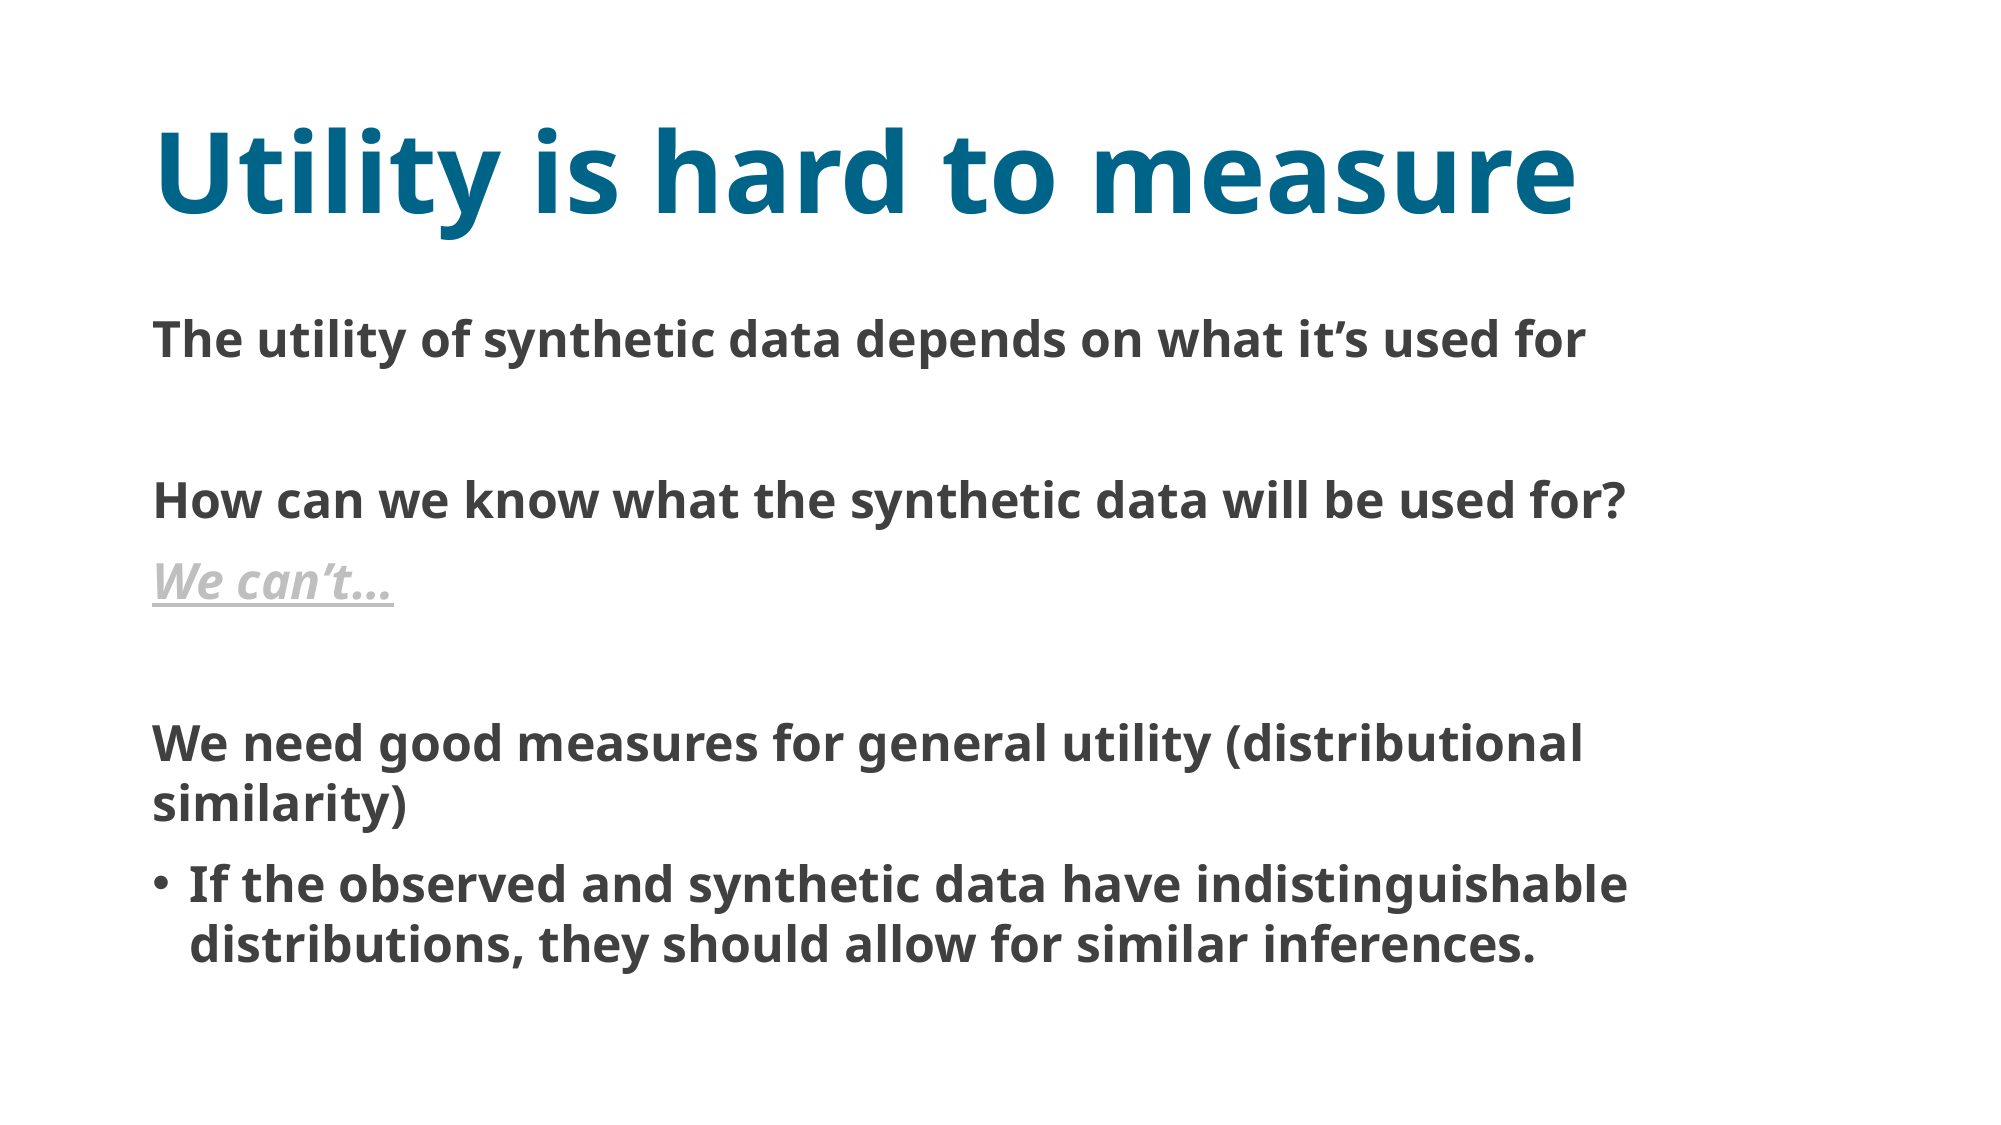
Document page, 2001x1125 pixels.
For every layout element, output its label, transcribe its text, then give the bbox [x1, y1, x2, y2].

title Utility is hard to measure [137, 59, 1863, 278]
list The utility of synthetic data depends on what it’s used for How can we know what the synthetic data will be used for? We can’t… We need good measures for general utility (distributional similarity) If the observed and synthetic data have indistinguishable distributions, they should allow for similar inferences. [137, 299, 1863, 1066]
